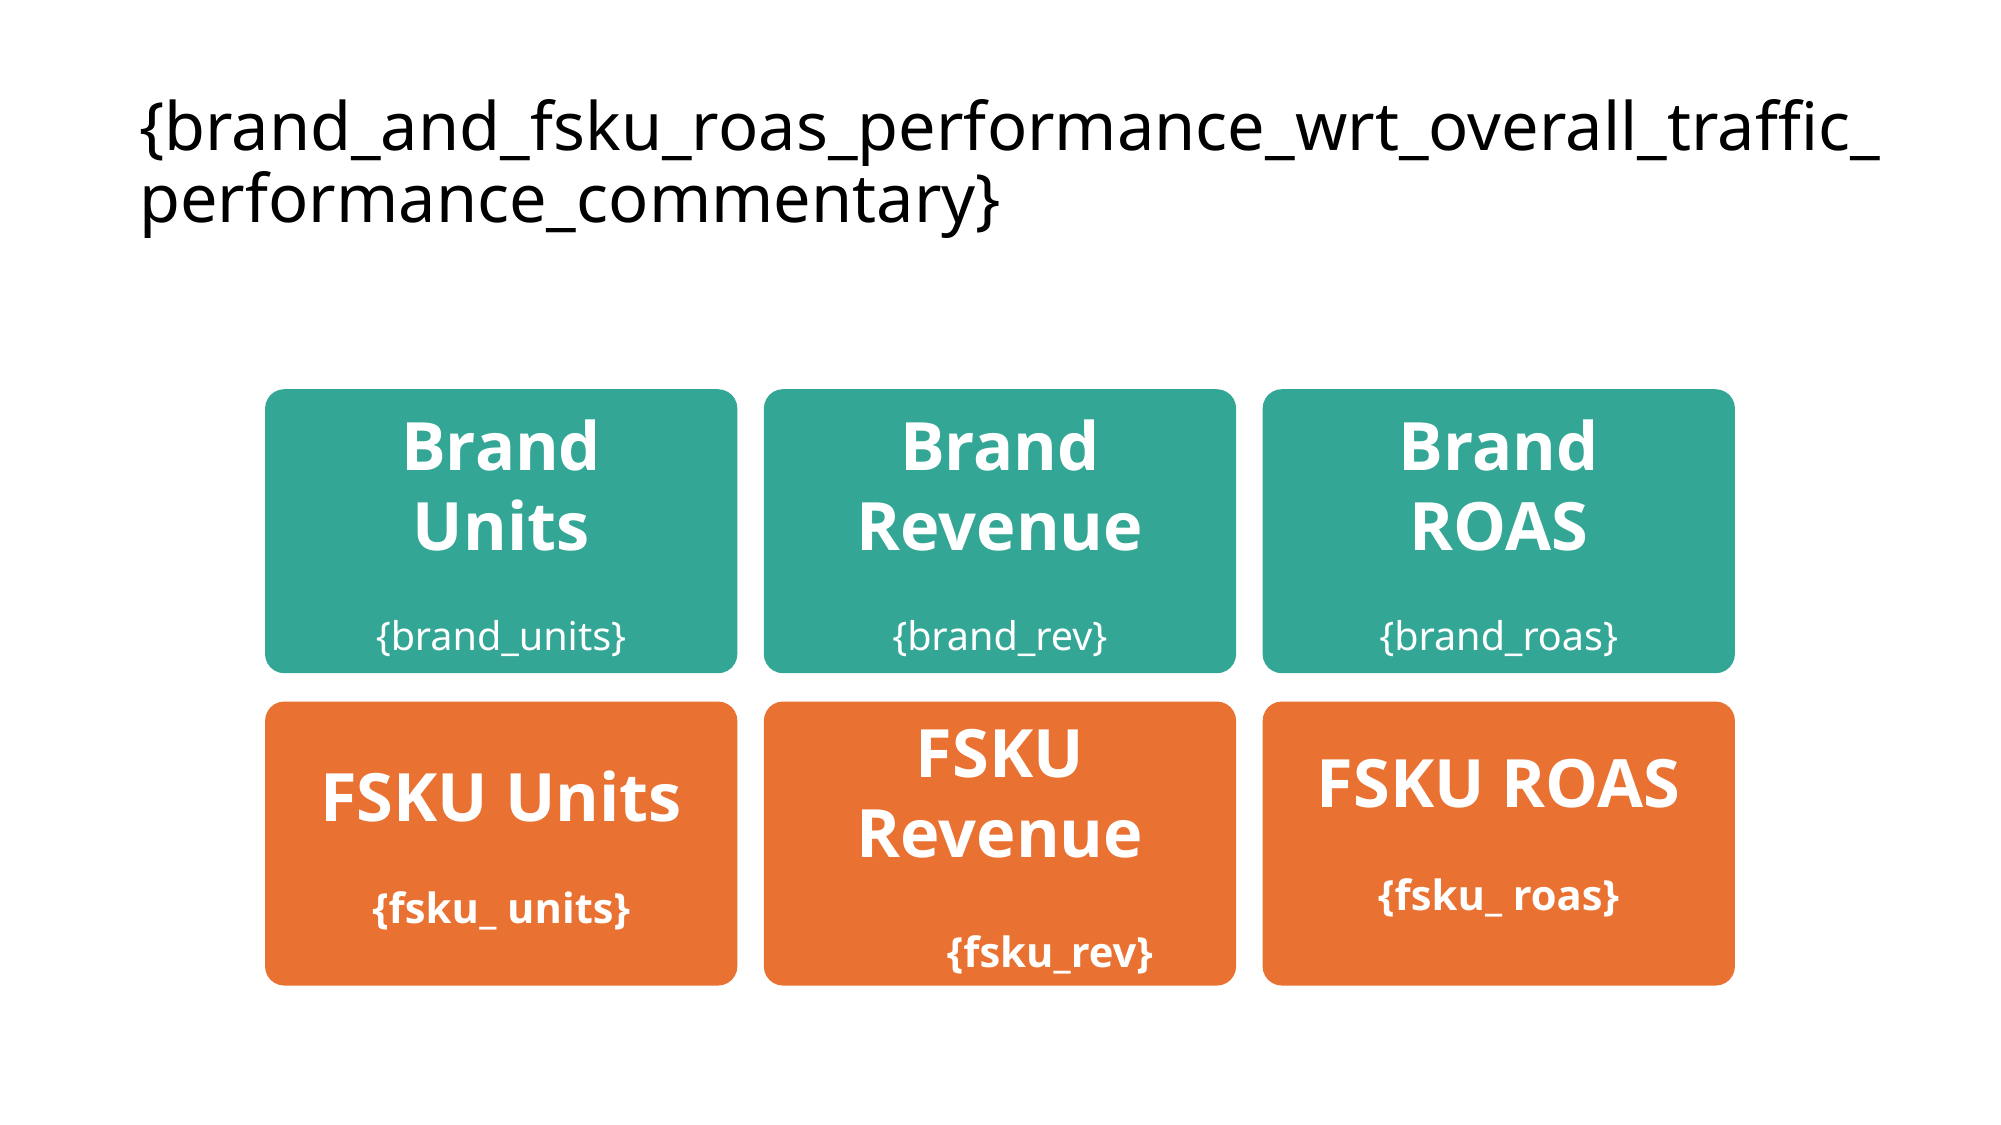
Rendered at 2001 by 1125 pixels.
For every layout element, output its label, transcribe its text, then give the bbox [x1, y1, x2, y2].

text_box FSKU Revenue {fsku_rev} [763, 701, 1237, 986]
text_box FSKU ROAS {fsku_ roas} [1262, 701, 1735, 986]
title {brand_and_fsku_roas_performance_wrt_overall_traffic_performance_commentary} [139, 93, 1918, 281]
text_box FSKU Units {fsku_ units} [265, 701, 738, 986]
text_box Brand Revenue {brand_rev} [763, 389, 1237, 674]
text_box Brand ROAS {brand_roas} [1262, 389, 1735, 674]
text_box Brand Units {brand_units} [265, 389, 738, 674]
